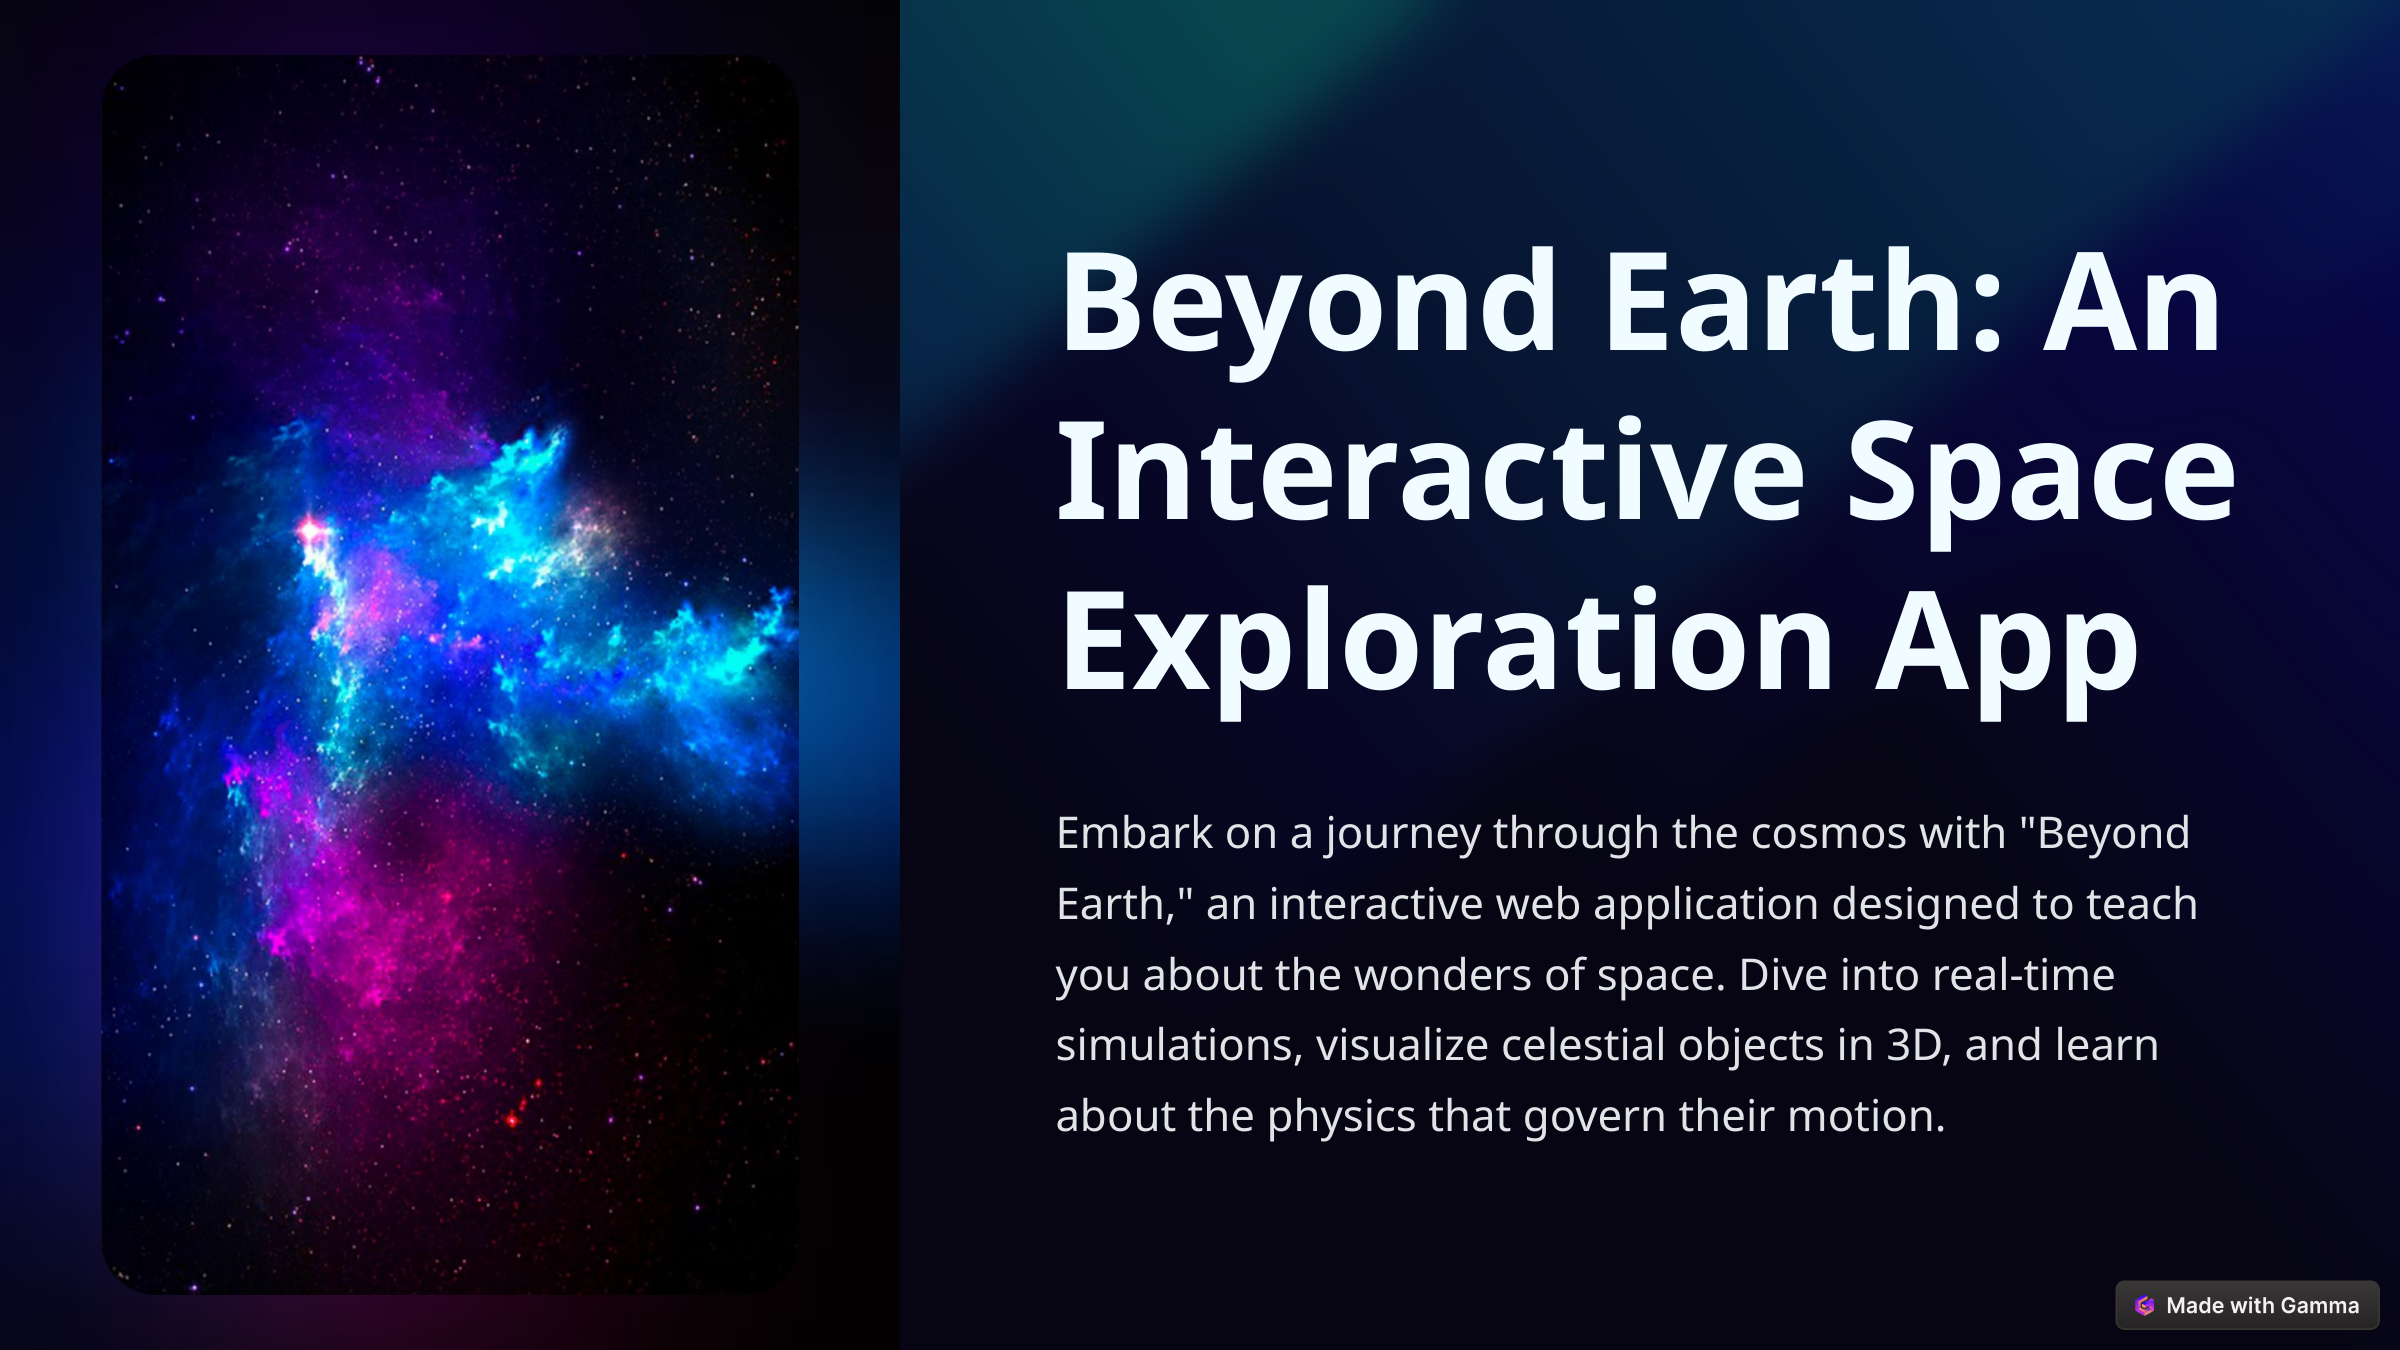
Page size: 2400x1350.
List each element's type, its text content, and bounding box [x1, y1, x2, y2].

text_box Beyond Earth: An Interactive Space Exploration App [1055, 207, 2245, 720]
picture [2106, 1271, 2389, 1339]
picture [0, 0, 900, 1350]
text_box Embark on a journey through the cosmos with "Beyond Earth," an interactive web application designed to teach you about the wonders of space. Dive into real-time simulations, visualize celestial objects in 3D, and learn about the physics that govern their motion. [1055, 786, 2245, 1143]
